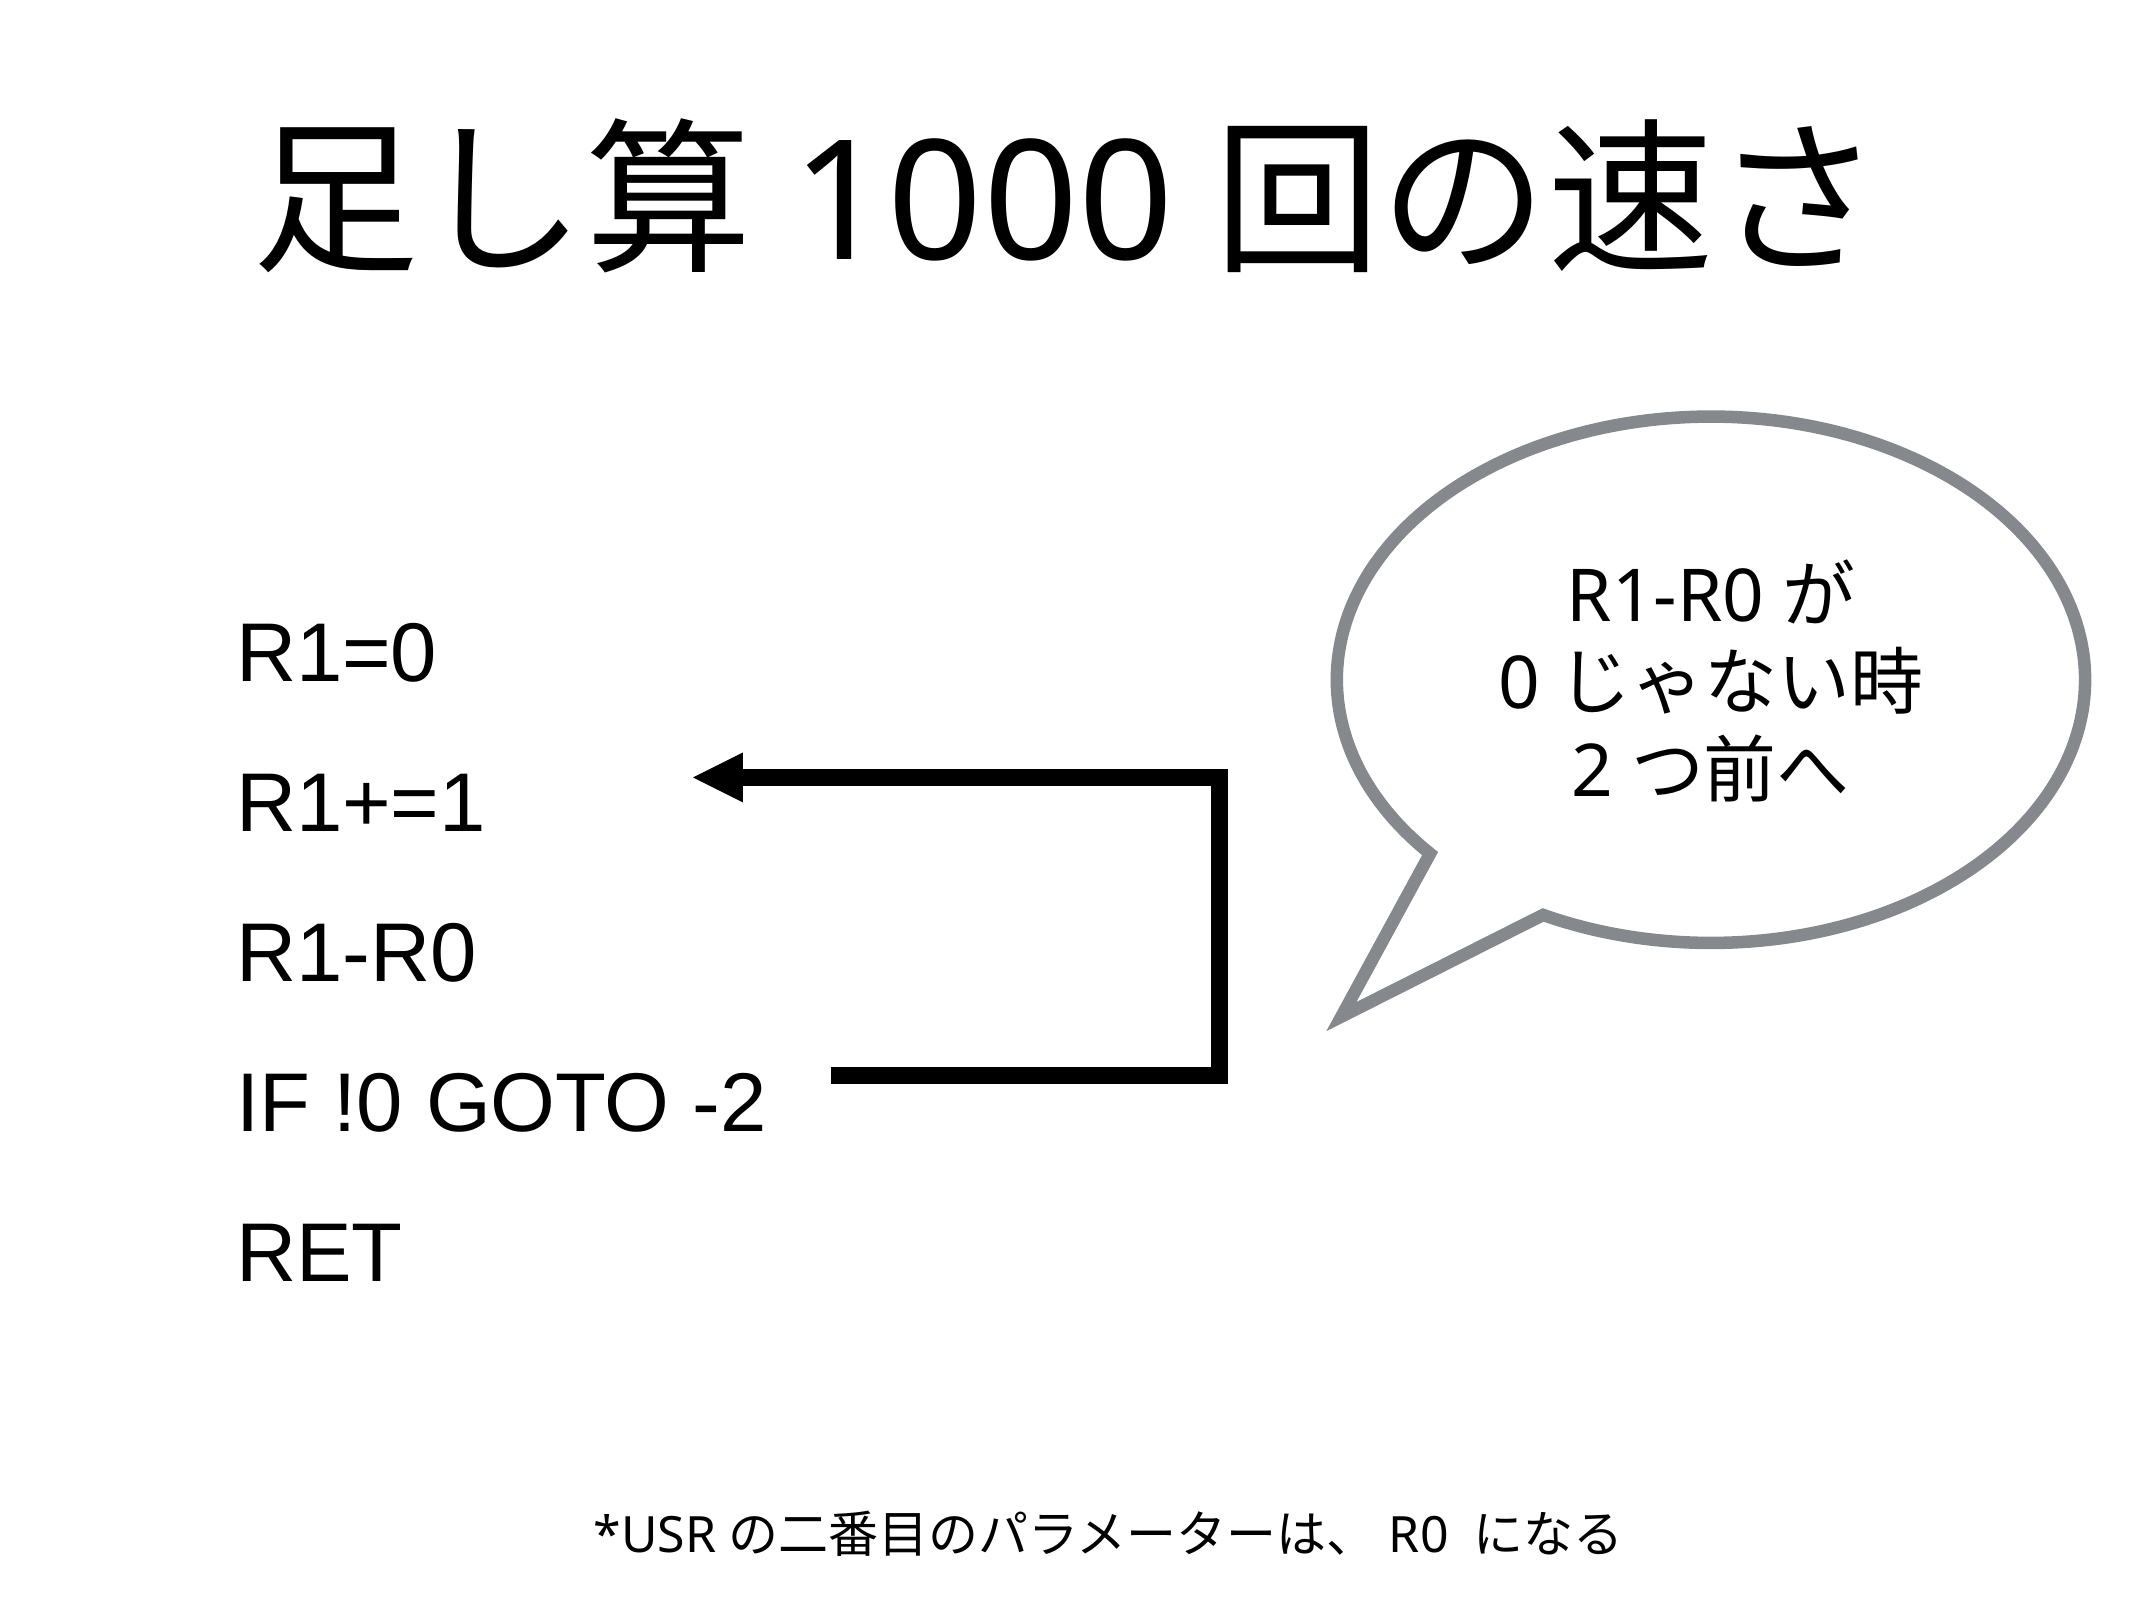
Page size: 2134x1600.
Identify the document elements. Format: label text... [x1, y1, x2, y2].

text_box [693, 771, 1219, 784]
text_box R1=0 R1+=1 R1-R0 IF !0 GOTO -2 RET [227, 539, 2134, 1306]
text_box *USRの二番目のパラメーターは、R0 になる [585, 1493, 1632, 1571]
text_box R1-R0が 0じゃない時 2つ前へ [1336, 416, 2086, 1017]
title 足し算1000回の速さ [21, 15, 2113, 371]
